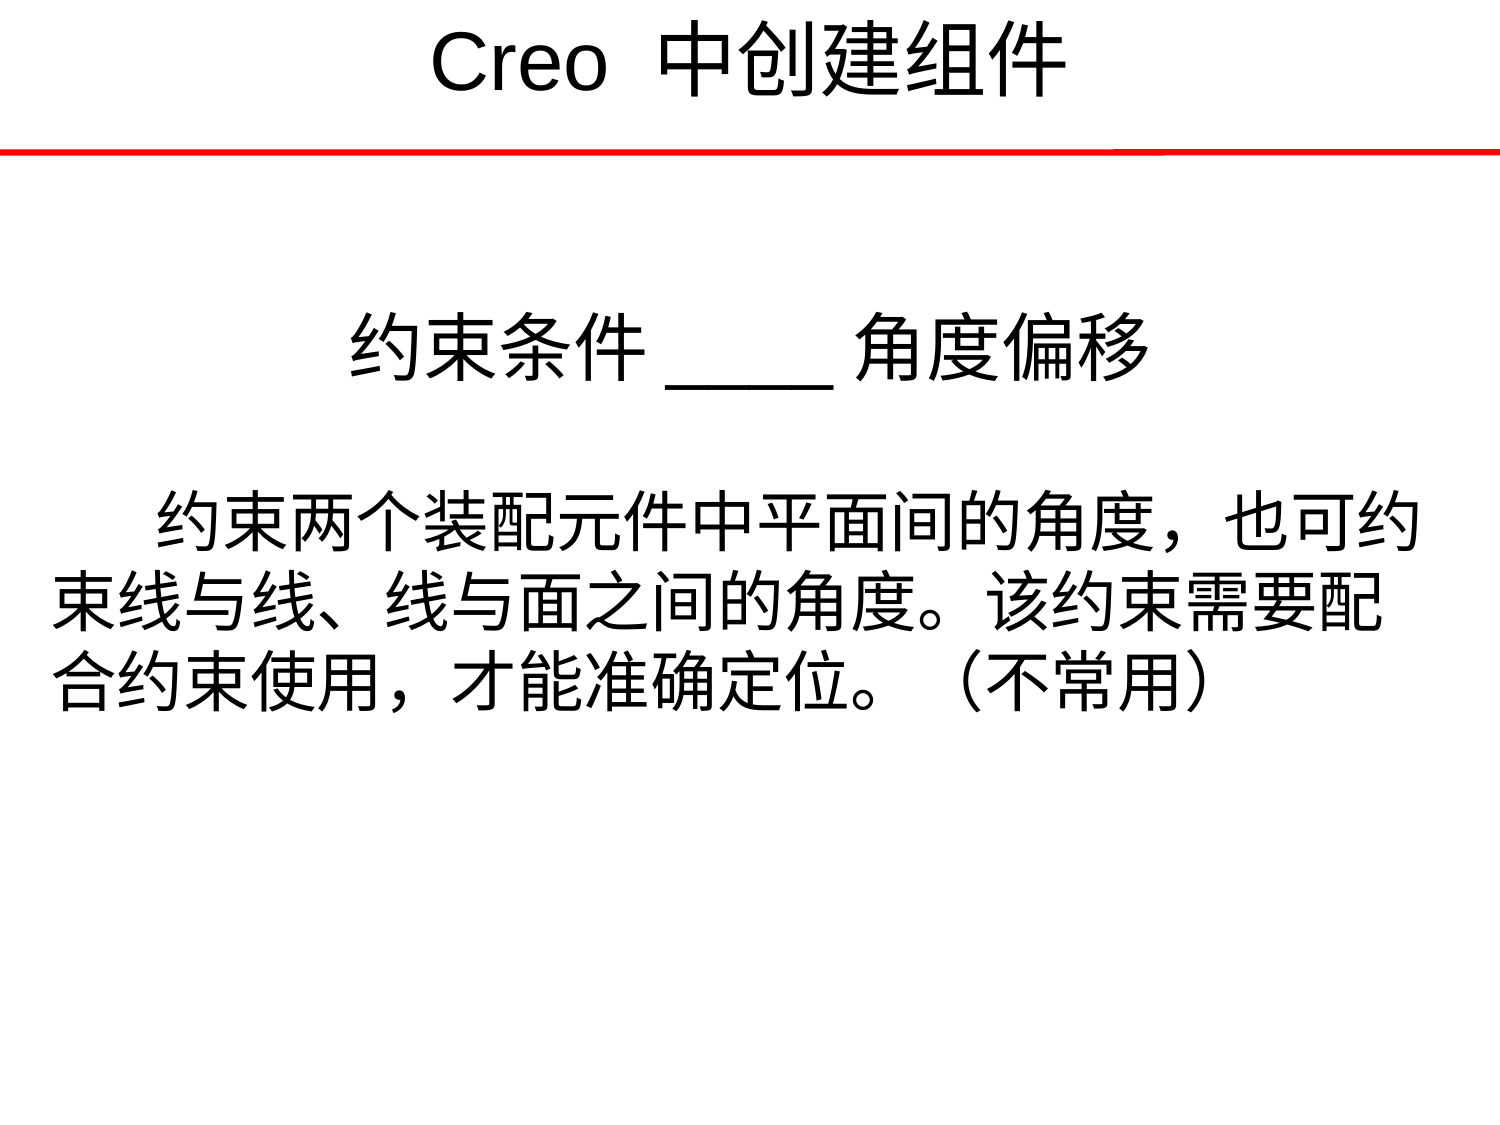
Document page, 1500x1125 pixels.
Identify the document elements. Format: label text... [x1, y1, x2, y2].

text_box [0, 0, 1500, 268]
text_box 约束条件____角度偏移 约束两个装配元件中平面间的角度，也可约束线与线、线与面之间的角度。该约束需要配合约束使用，才能准确定位。（不常用） [35, 292, 1465, 728]
